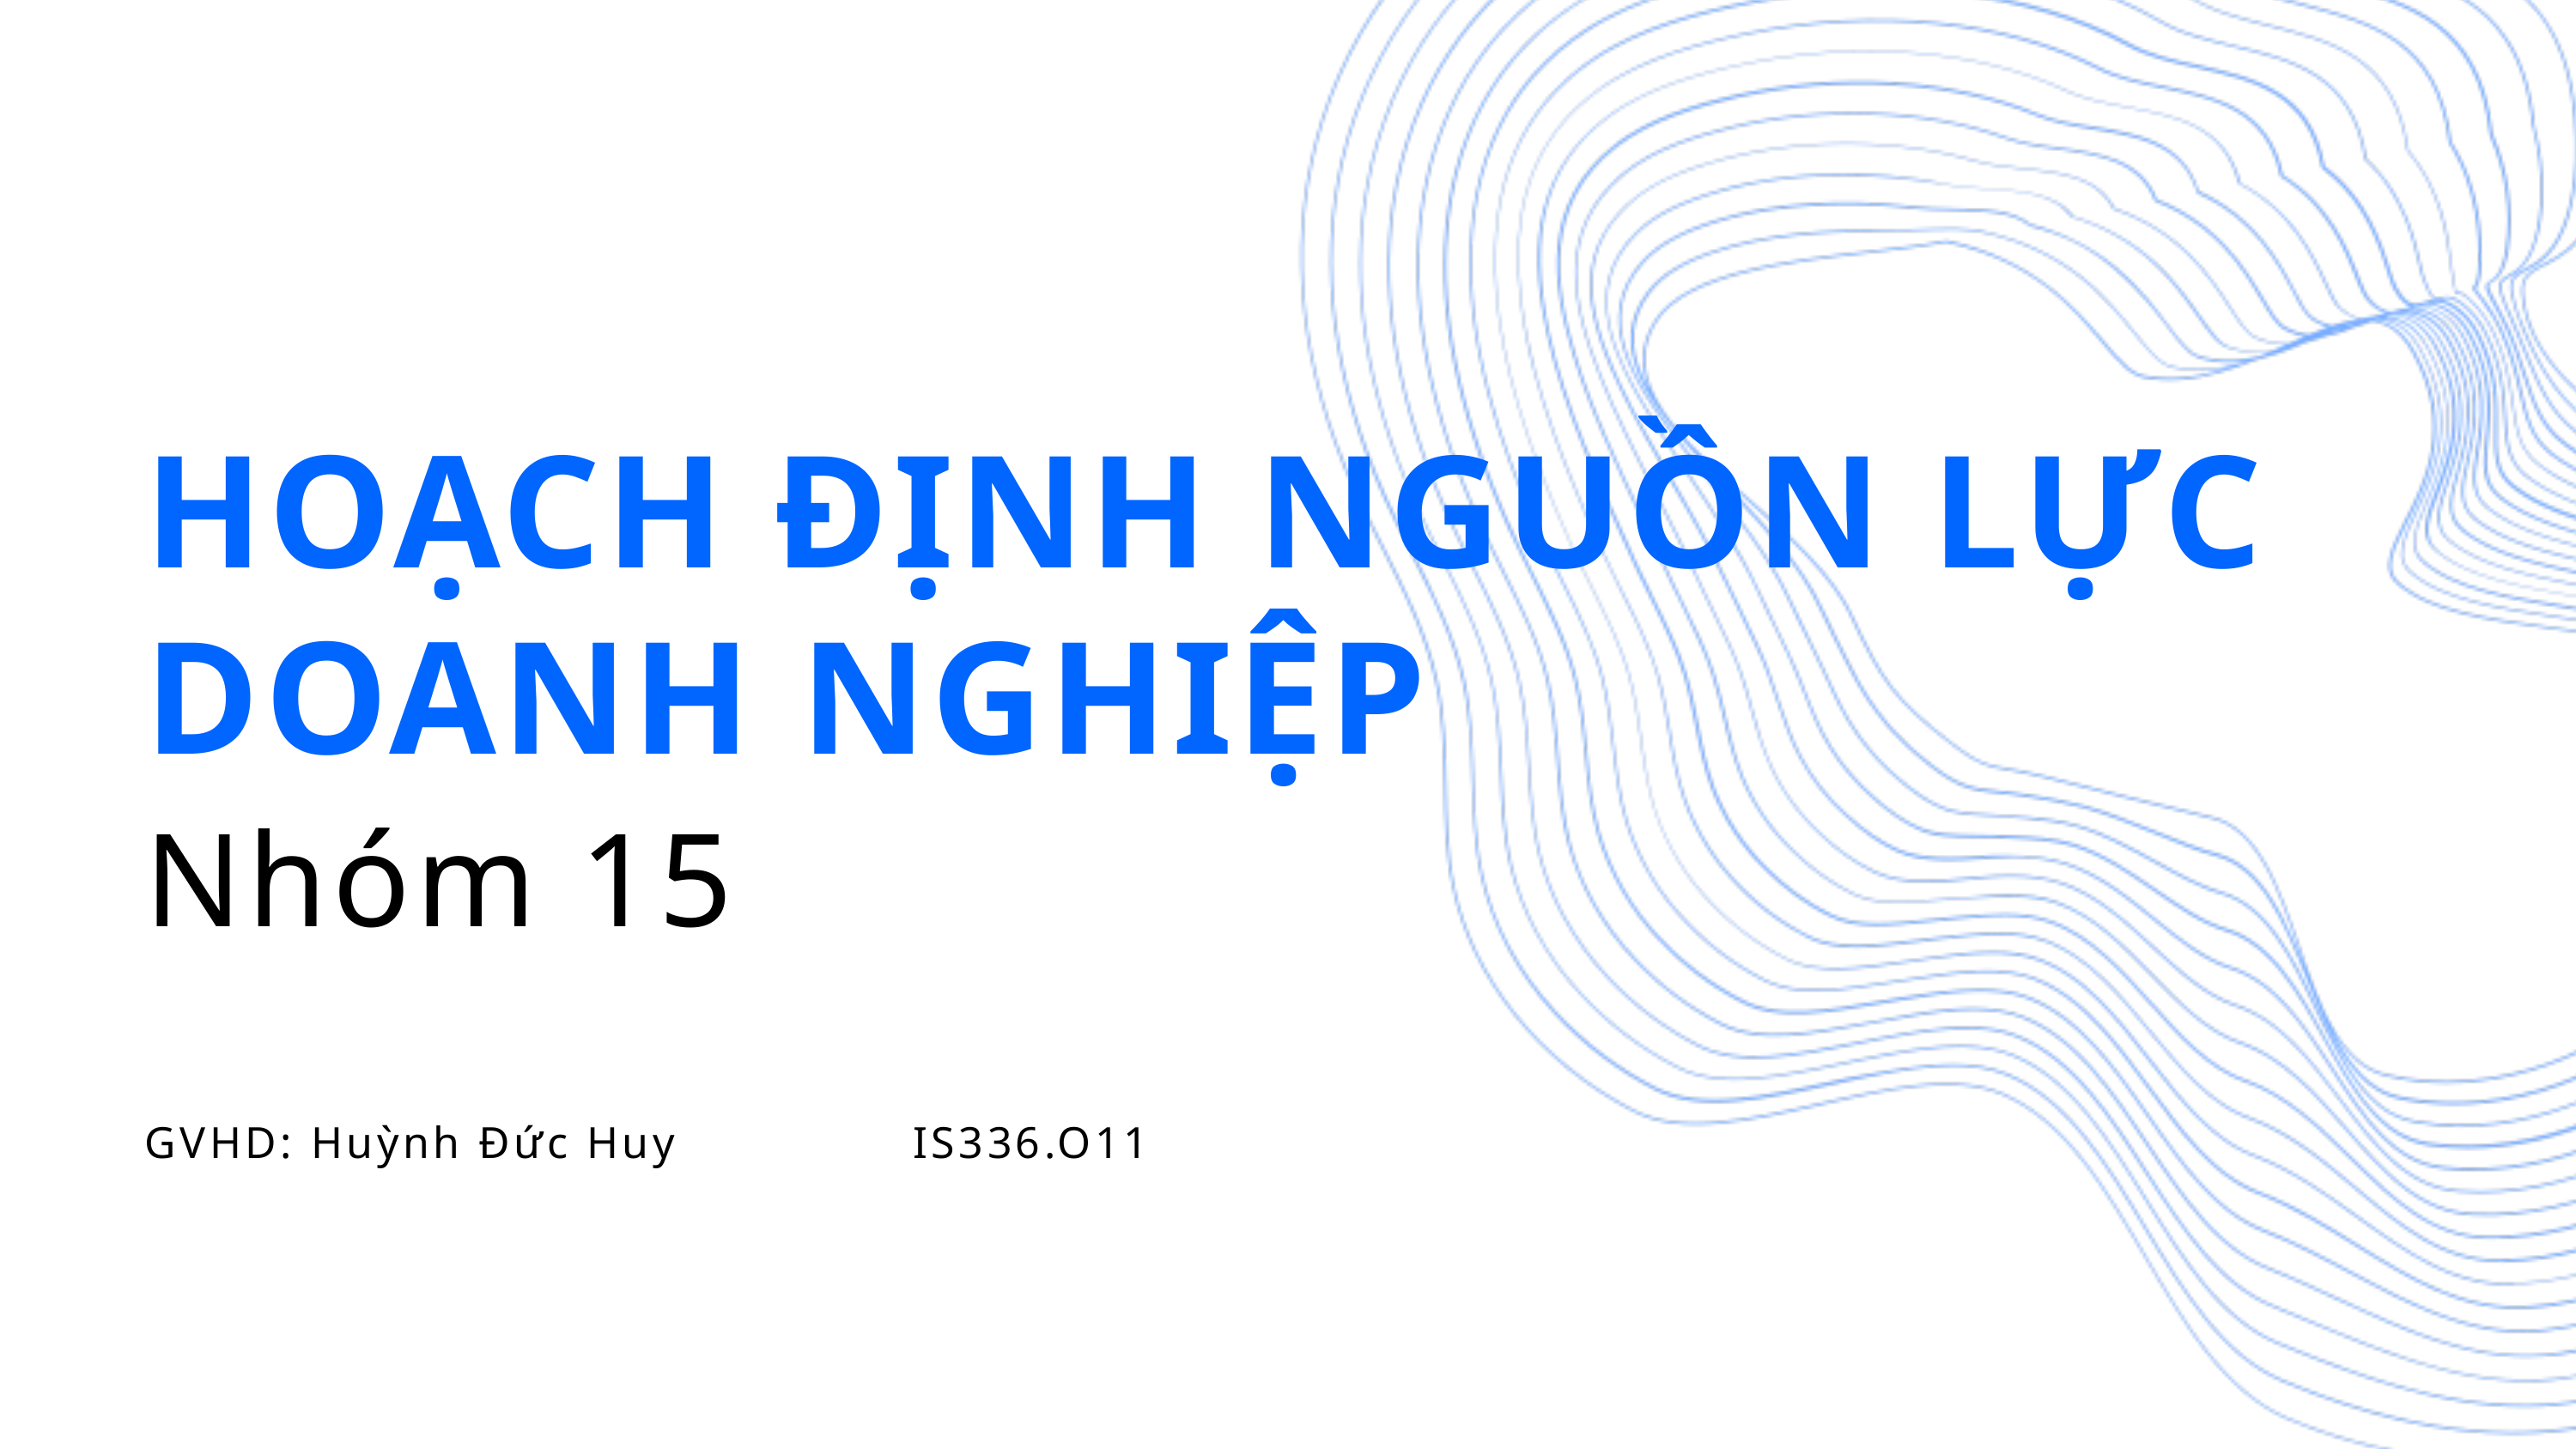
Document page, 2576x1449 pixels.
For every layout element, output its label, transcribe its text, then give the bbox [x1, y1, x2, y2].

text_box HOẠCH ĐỊNH NGUỒN LỰC DOANH NGHIỆP [144, 412, 2367, 786]
text_box IS336.O11 [913, 1106, 1288, 1167]
text_box GVHD: Huỳnh Đức Huy [144, 1106, 697, 1167]
text_box [1287, 0, 2576, 1449]
text_box Nhóm 15 [144, 786, 1219, 953]
